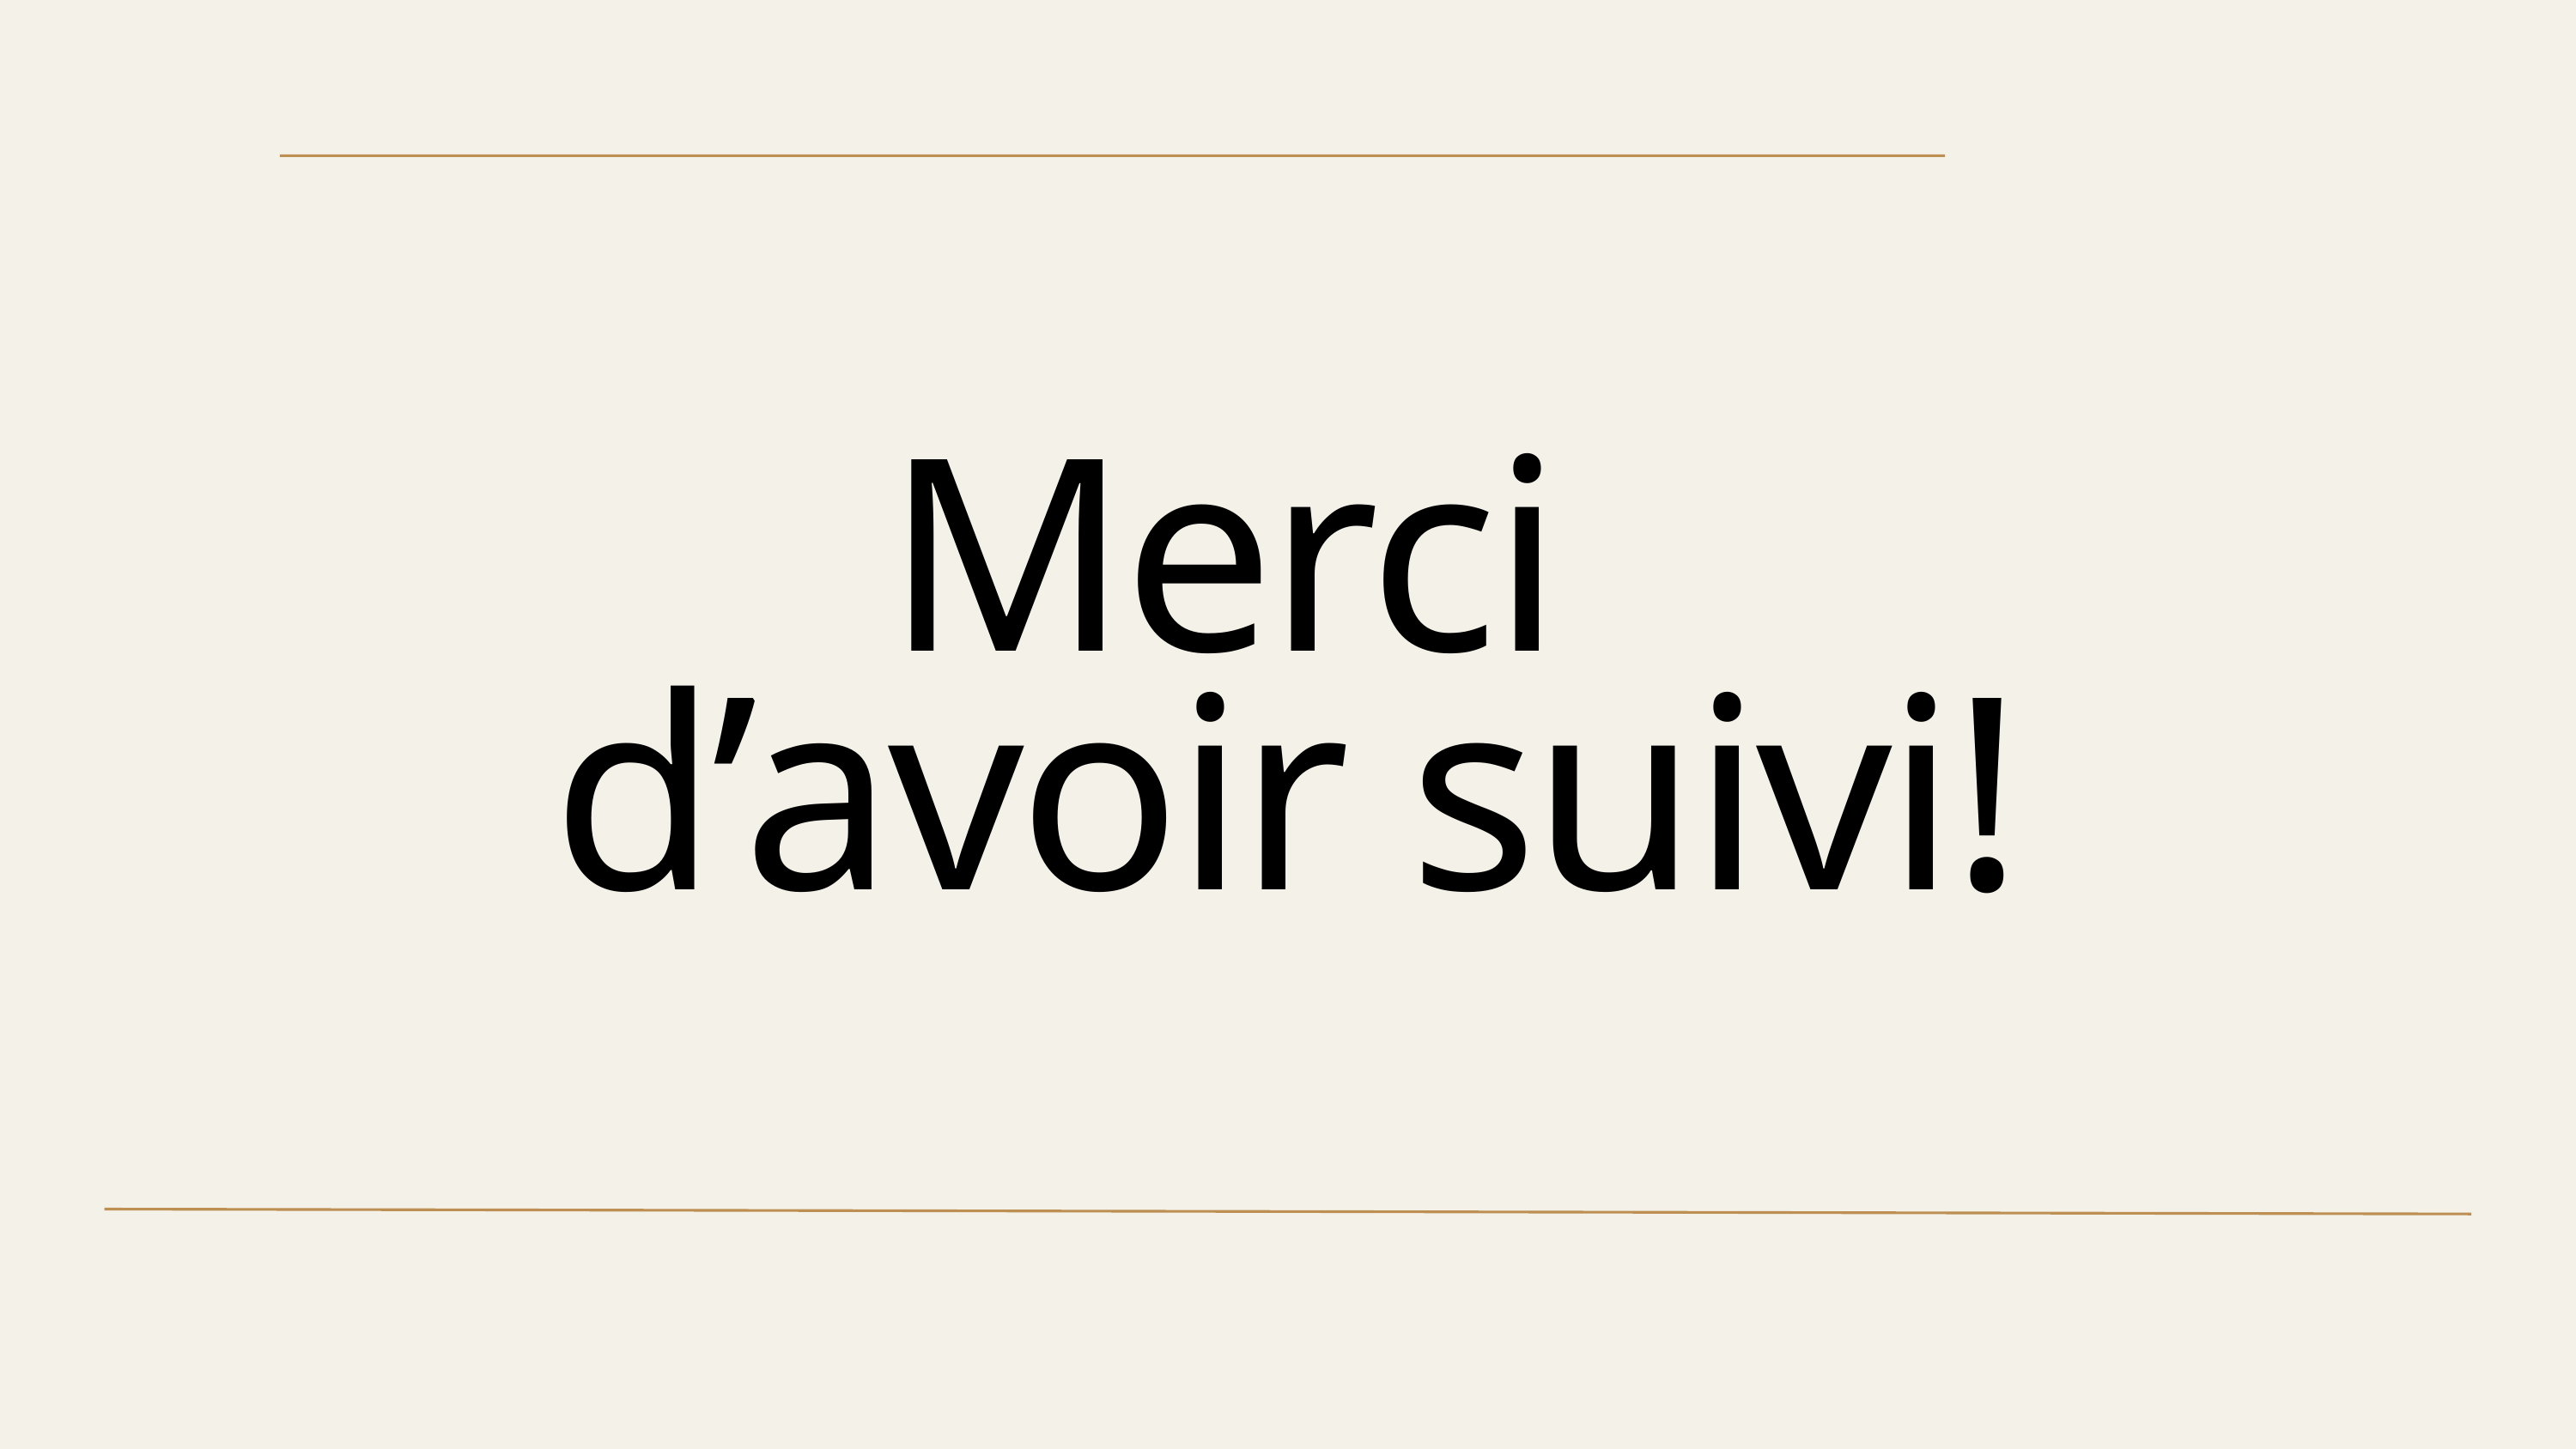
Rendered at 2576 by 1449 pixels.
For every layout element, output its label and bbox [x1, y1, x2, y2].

text_box [279, 292, 2297, 978]
